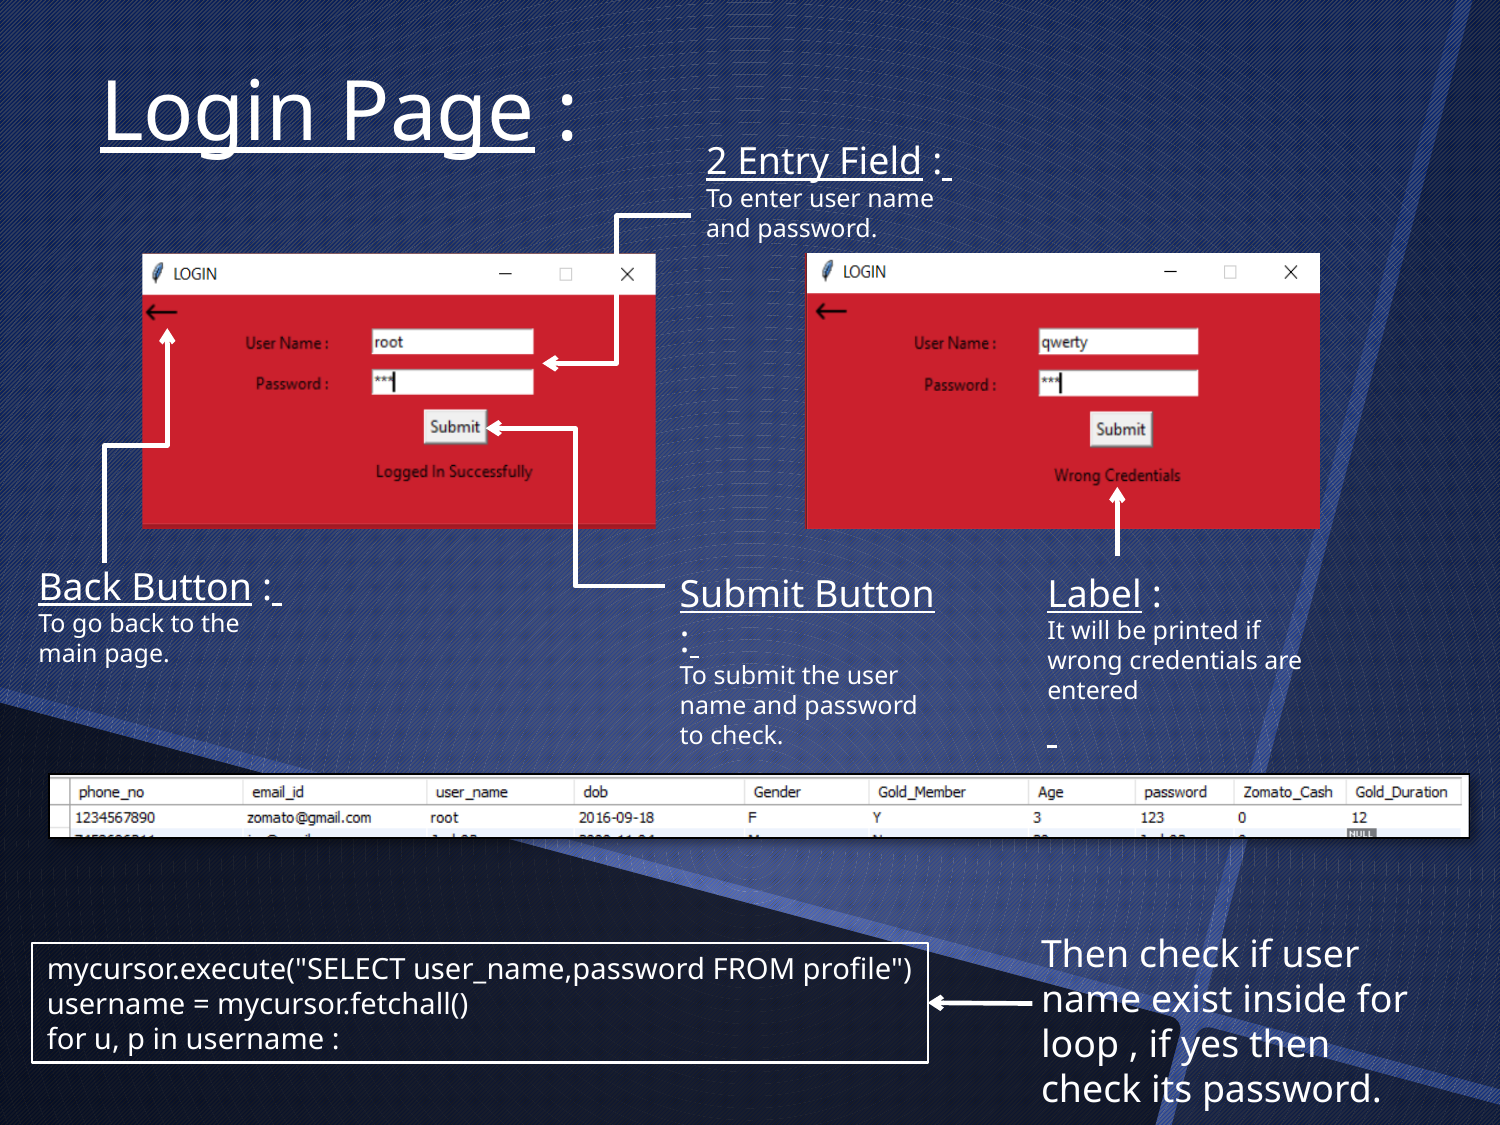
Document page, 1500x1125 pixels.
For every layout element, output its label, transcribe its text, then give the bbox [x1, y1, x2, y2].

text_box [485, 427, 666, 587]
text_box mycursor.execute("SELECT user_name,password FROM profile") username = mycursor.fetchall() for u, p in username : [32, 942, 928, 1063]
picture [49, 774, 1470, 838]
text_box 2 Entry Field : To enter user name and password. [691, 130, 979, 250]
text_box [541, 215, 692, 364]
text_box Then check if user name exist inside for loop , if yes then check its password. [1026, 922, 1449, 1118]
text_box Back Button : To go back to the main page. [23, 555, 312, 676]
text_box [18, 413, 254, 478]
text_box Submit Button : To submit the user name and password to check. [664, 562, 953, 758]
text_box Label : It will be printed if wrong credentials are entered [1032, 562, 1321, 758]
picture [141, 252, 657, 529]
text_box Login Page : [85, 50, 594, 165]
picture [804, 252, 1321, 529]
